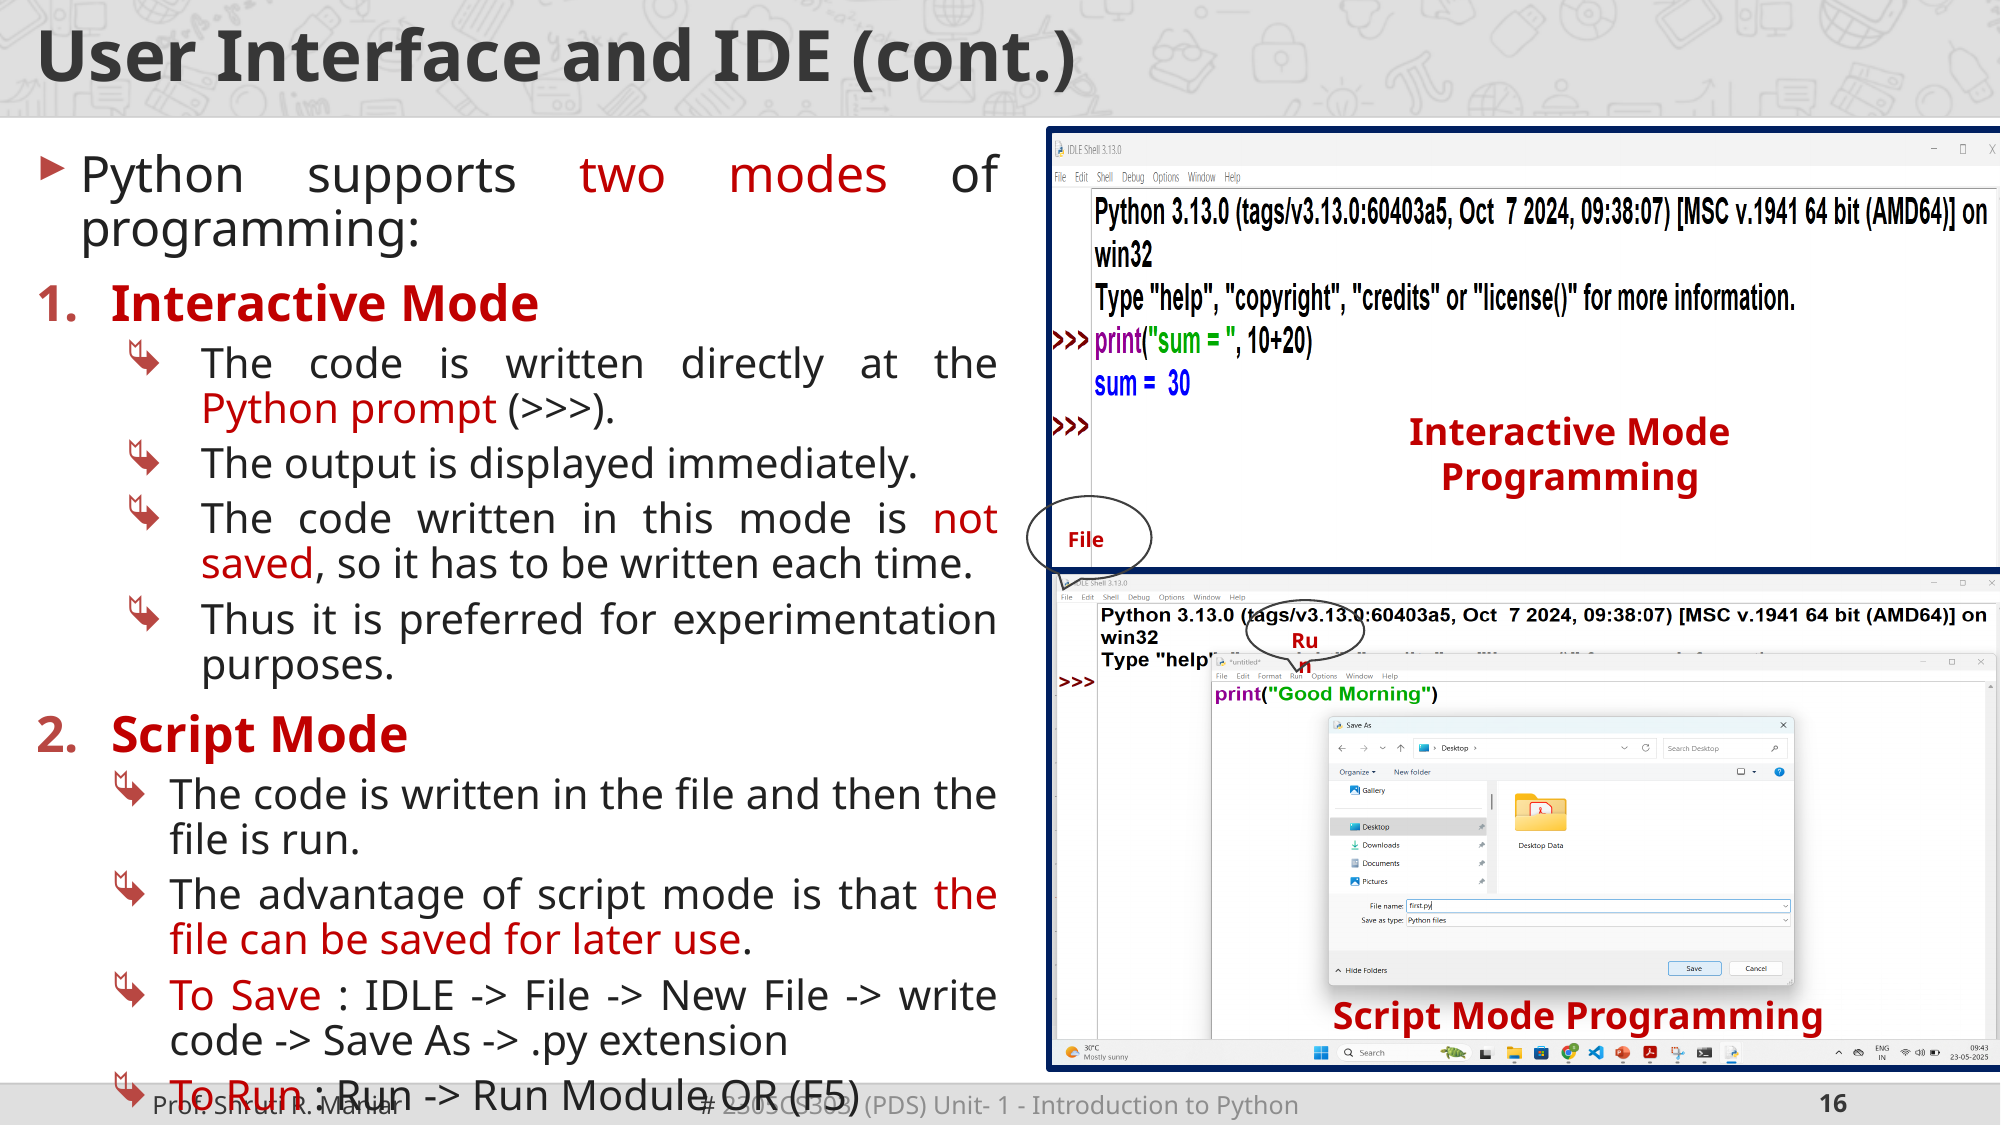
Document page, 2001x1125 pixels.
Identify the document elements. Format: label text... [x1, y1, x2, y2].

picture [1052, 574, 2000, 1066]
list Python supports two modes of programming: Interactive Mode The code is written directly at the Python prompt (>>>). The output is displayed immediately. The code written in this mode is not saved, so it has to be written each time. Thus it is preferred for experimentation purposes. Script Mode The code is written in the file and then the file is run. The advantage of script mode is that the file can be saved for later use. To Save : IDLE -> File -> New File -> write code -> Save As -> .py extension To Run : Run -> Run Module OR (F5) [21, 141, 1014, 851]
title User Interface and IDE (cont.) [0, 0, 2000, 117]
text_box [1025, 503, 1135, 574]
picture [1052, 132, 2000, 567]
